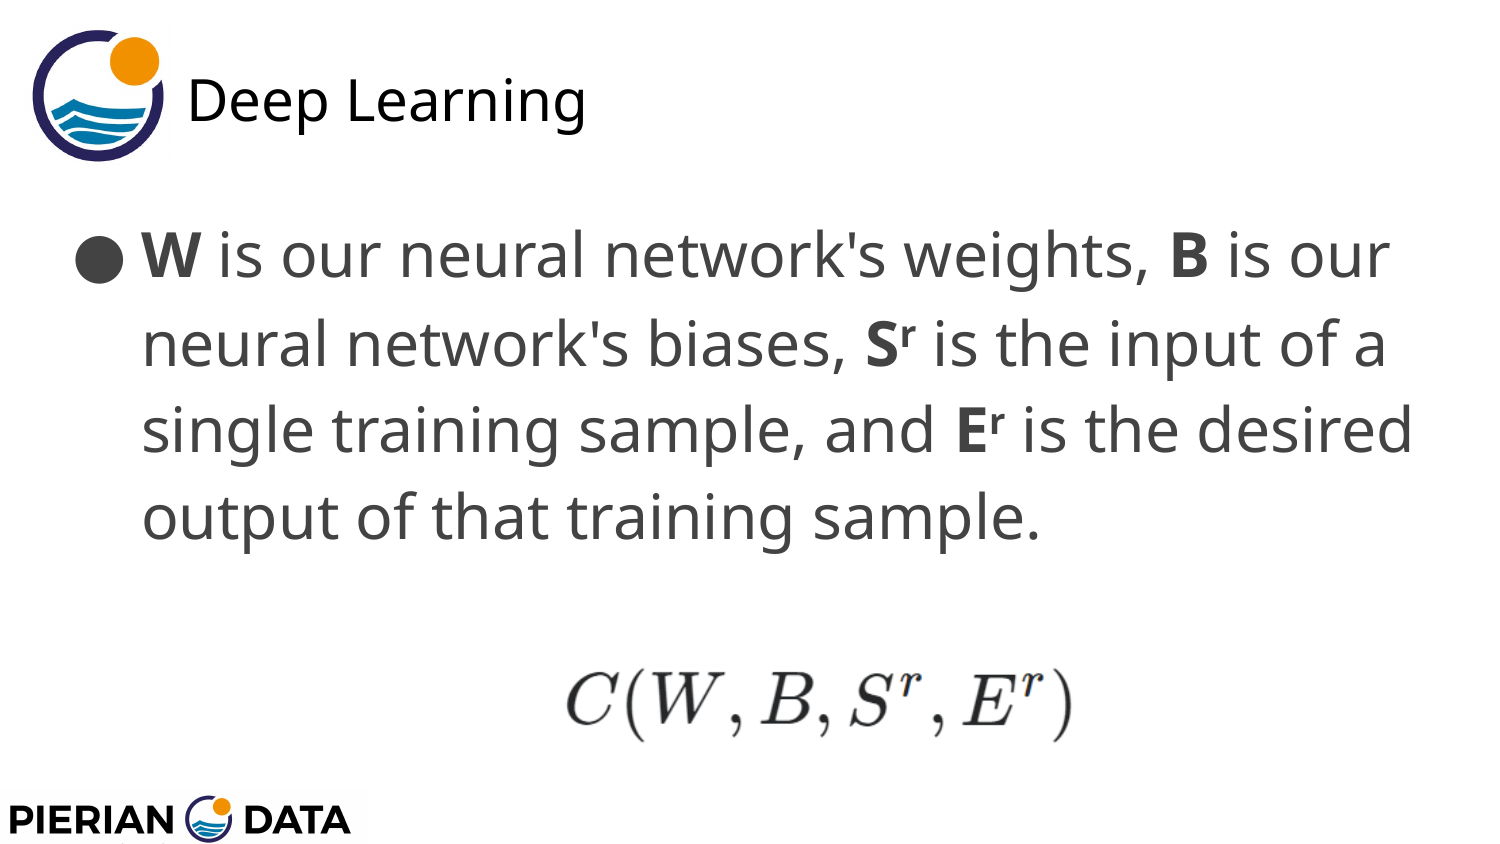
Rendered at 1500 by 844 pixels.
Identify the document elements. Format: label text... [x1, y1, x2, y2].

picture [0, 787, 368, 844]
picture [547, 625, 1087, 766]
title Deep Learning [176, 48, 1449, 143]
picture [24, 24, 172, 167]
list W is our neural network's weights, B is our neural network's biases, Sr is the input of a single training sample, and Er is the desired output of that training sample. [51, 189, 1449, 655]
